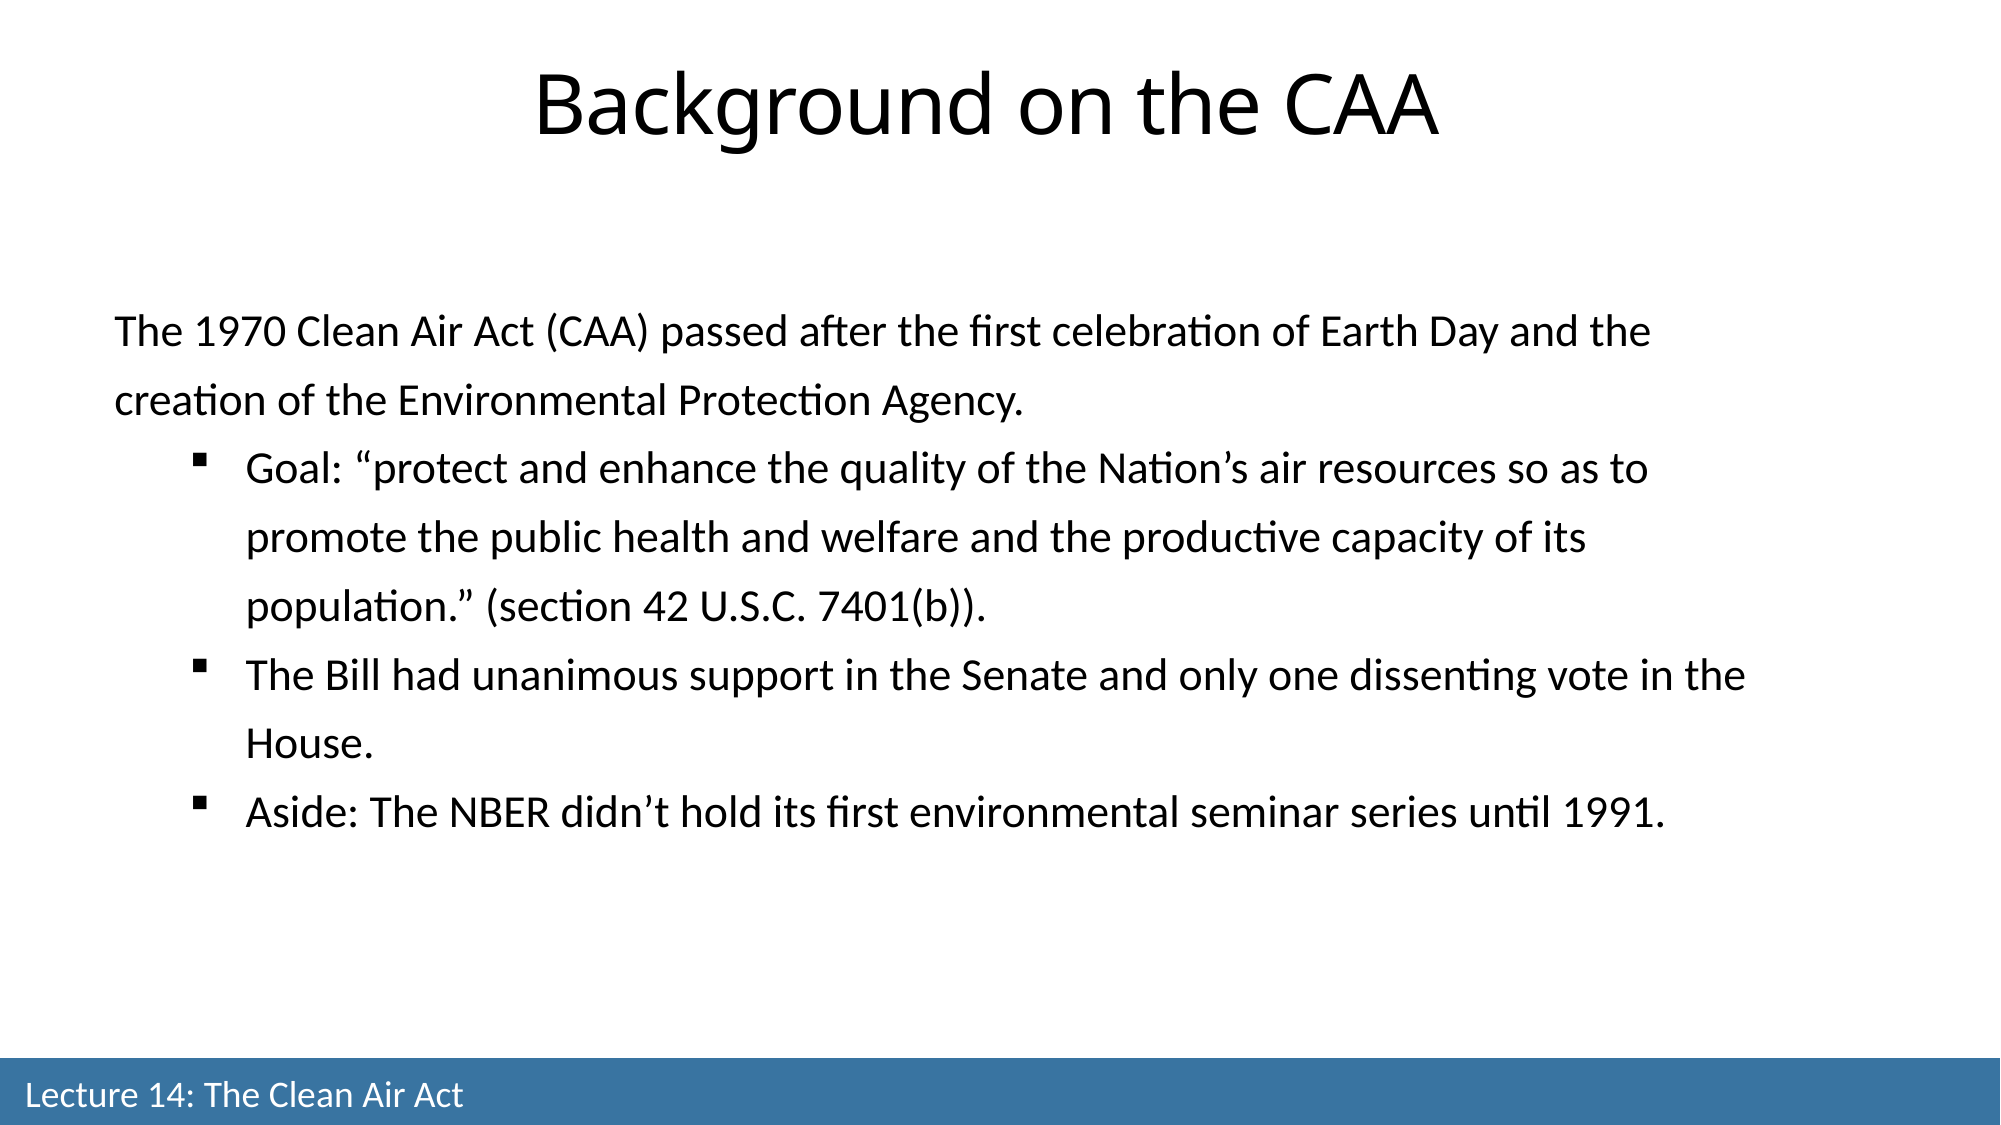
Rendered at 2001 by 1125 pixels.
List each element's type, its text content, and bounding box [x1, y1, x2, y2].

text_box The 1970 Clean Air Act (CAA) passed after the first celebration of Earth Day and the creation of the Environmental Protection Agency. Goal: “protect and enhance the quality of the Nation’s air resources so as to promote the public health and welfare and the productive capacity of its population.” (section 42 U.S.C. 7401(b)). The Bill had unanimous support in the Senate and only one dissenting vote in the House. Aside: The NBER didn’t hold its first environmental seminar series until 1991. [99, 279, 1821, 844]
text_box Background on the CAA [393, 0, 1579, 160]
